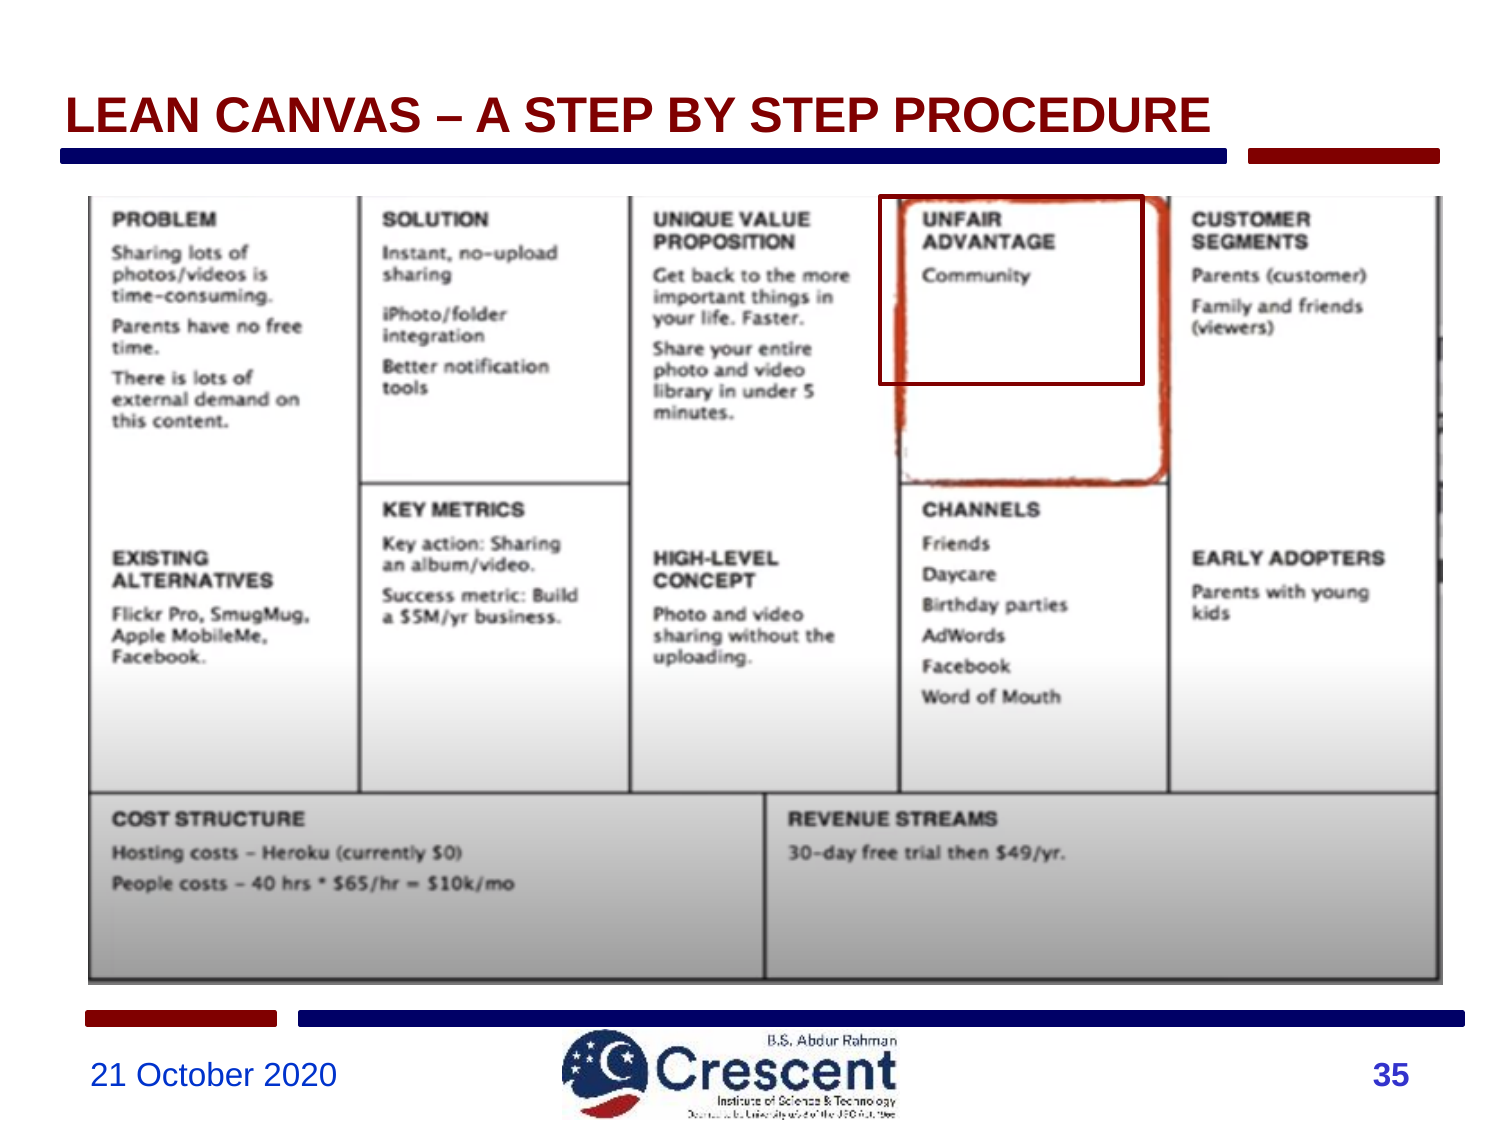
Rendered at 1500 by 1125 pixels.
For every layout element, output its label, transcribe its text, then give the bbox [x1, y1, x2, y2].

text_box LEAN CANVAS – A STEP BY STEP PROCEDURE [49, 74, 1338, 150]
picture [88, 196, 1443, 985]
slide_number 35 [1350, 1042, 1425, 1103]
text_box [298, 1010, 1465, 1027]
text_box [85, 1010, 277, 1027]
text_box [60, 150, 1227, 164]
picture [562, 1029, 901, 1120]
text_box [1248, 148, 1440, 164]
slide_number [75, 1042, 425, 1103]
